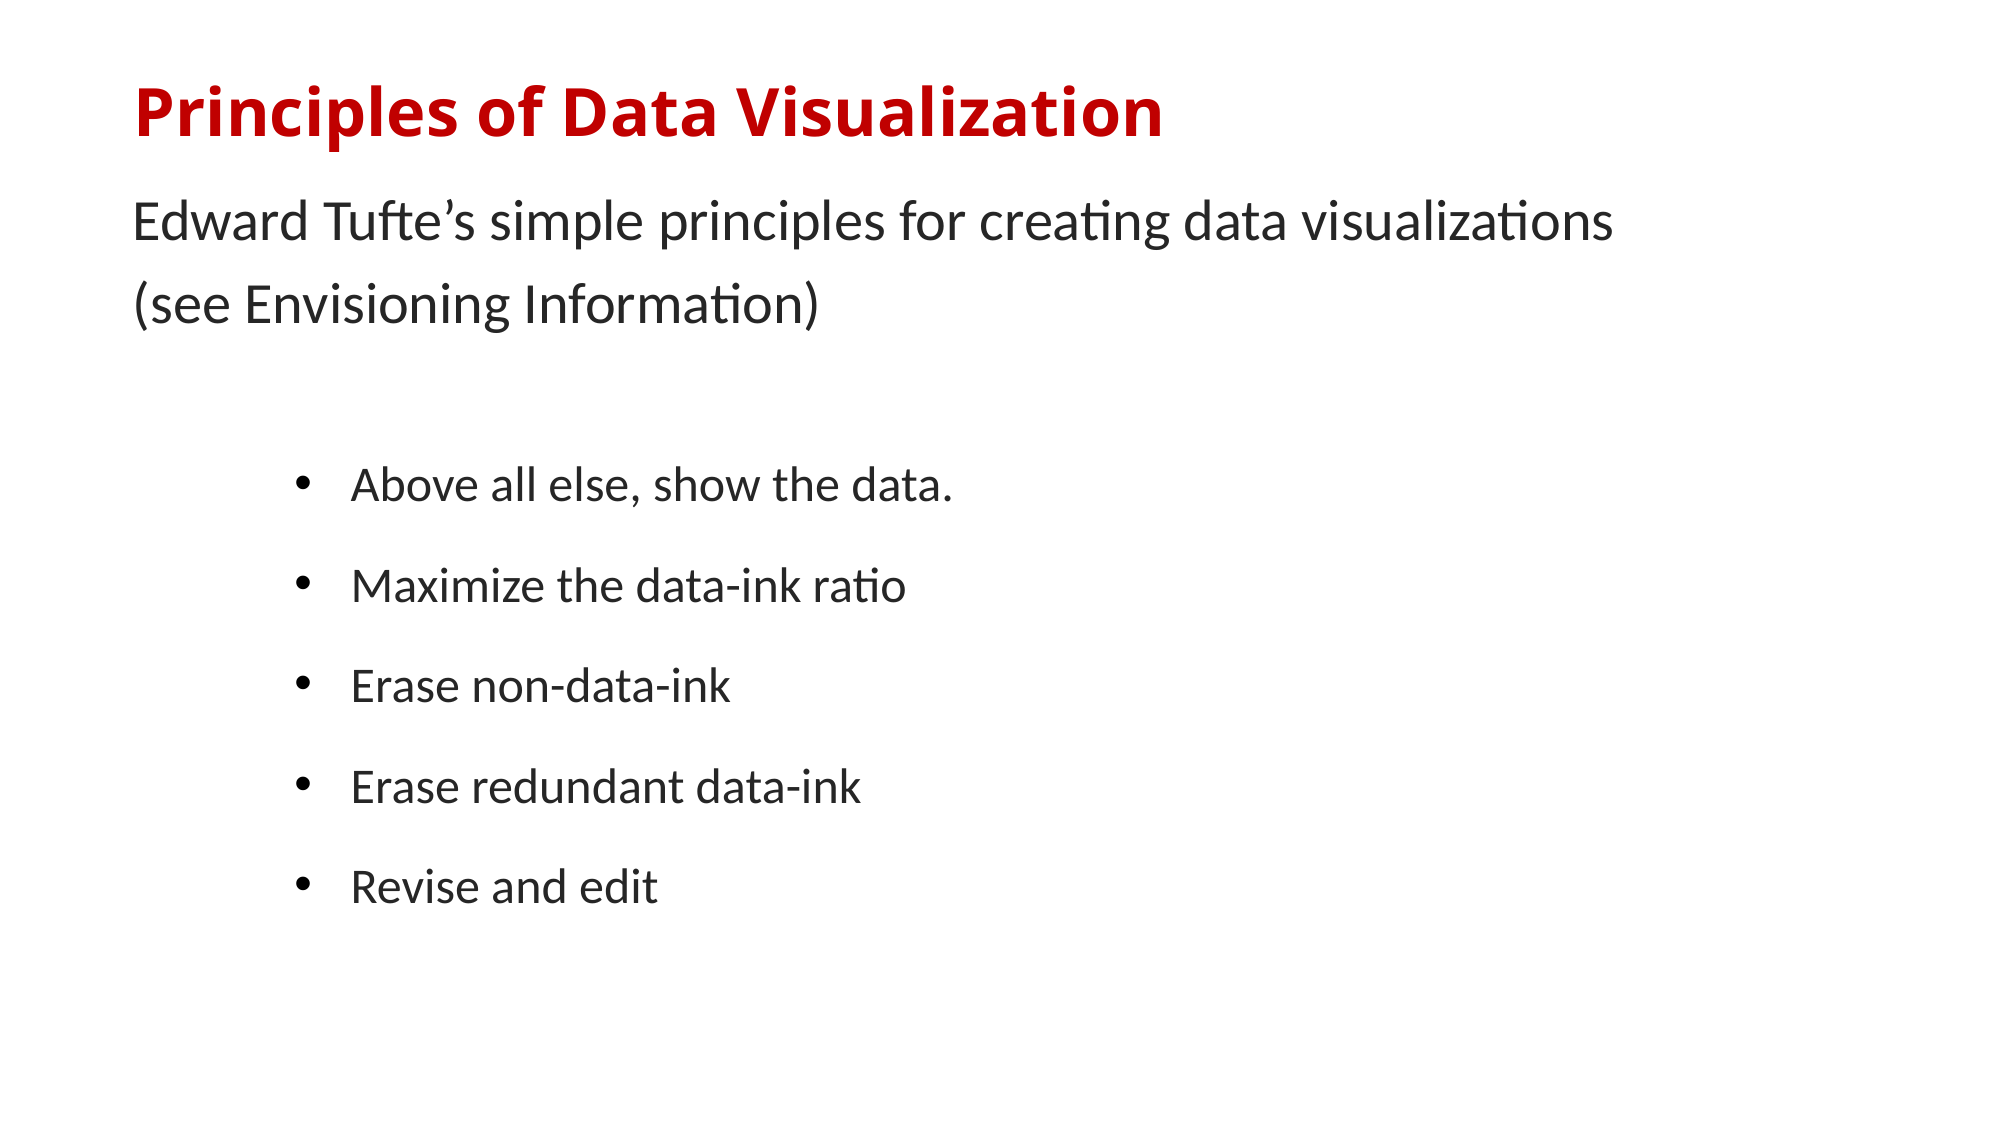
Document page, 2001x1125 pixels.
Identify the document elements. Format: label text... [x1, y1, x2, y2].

text_box Edward Tufte’s simple principles for creating data visualizations (see Envisioning Information) [99, 182, 1733, 392]
title Principles of Data Visualization [118, 34, 1844, 196]
list Above all else, show the data. Maximize the data-ink ratio Erase non-data-ink Erase redundant data-ink Revise and edit [185, 414, 1111, 1010]
